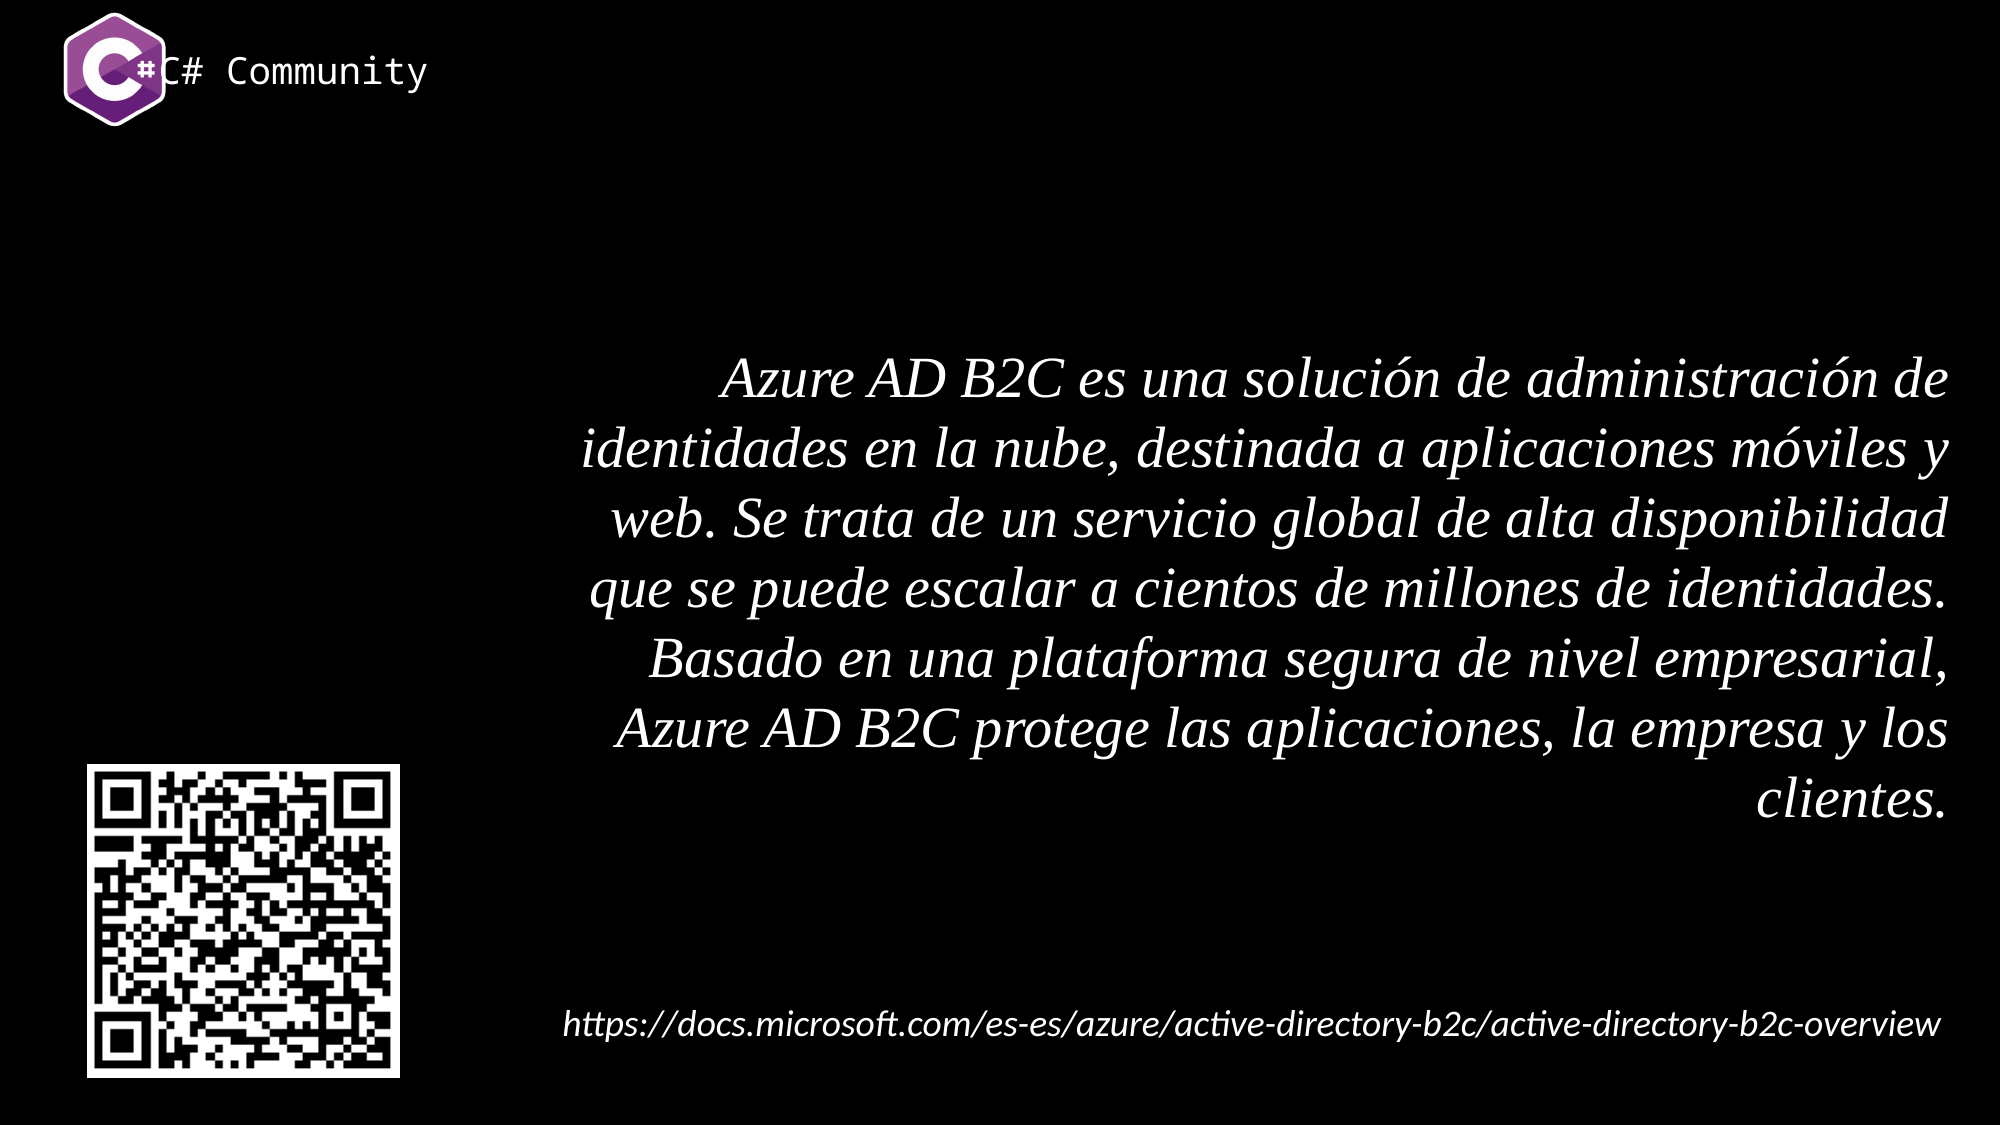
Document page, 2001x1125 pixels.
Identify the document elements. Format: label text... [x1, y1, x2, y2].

text_box https://docs.microsoft.com/es-es/azure/active-directory-b2c/active-directory-b2c-overview [547, 991, 1958, 1051]
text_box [53, 8, 434, 131]
picture [87, 764, 400, 1078]
text_box Azure AD B2C es una solución de administración de identidades en la nube, destinada a aplicaciones móviles y web. Se trata de un servicio global de alta disponibilidad que se puede escalar a cientos de millones de identidades. Basado en una plataforma segura de nivel empresarial, Azure AD B2C protege las aplicaciones, la empresa y los clientes. [532, 331, 1965, 837]
